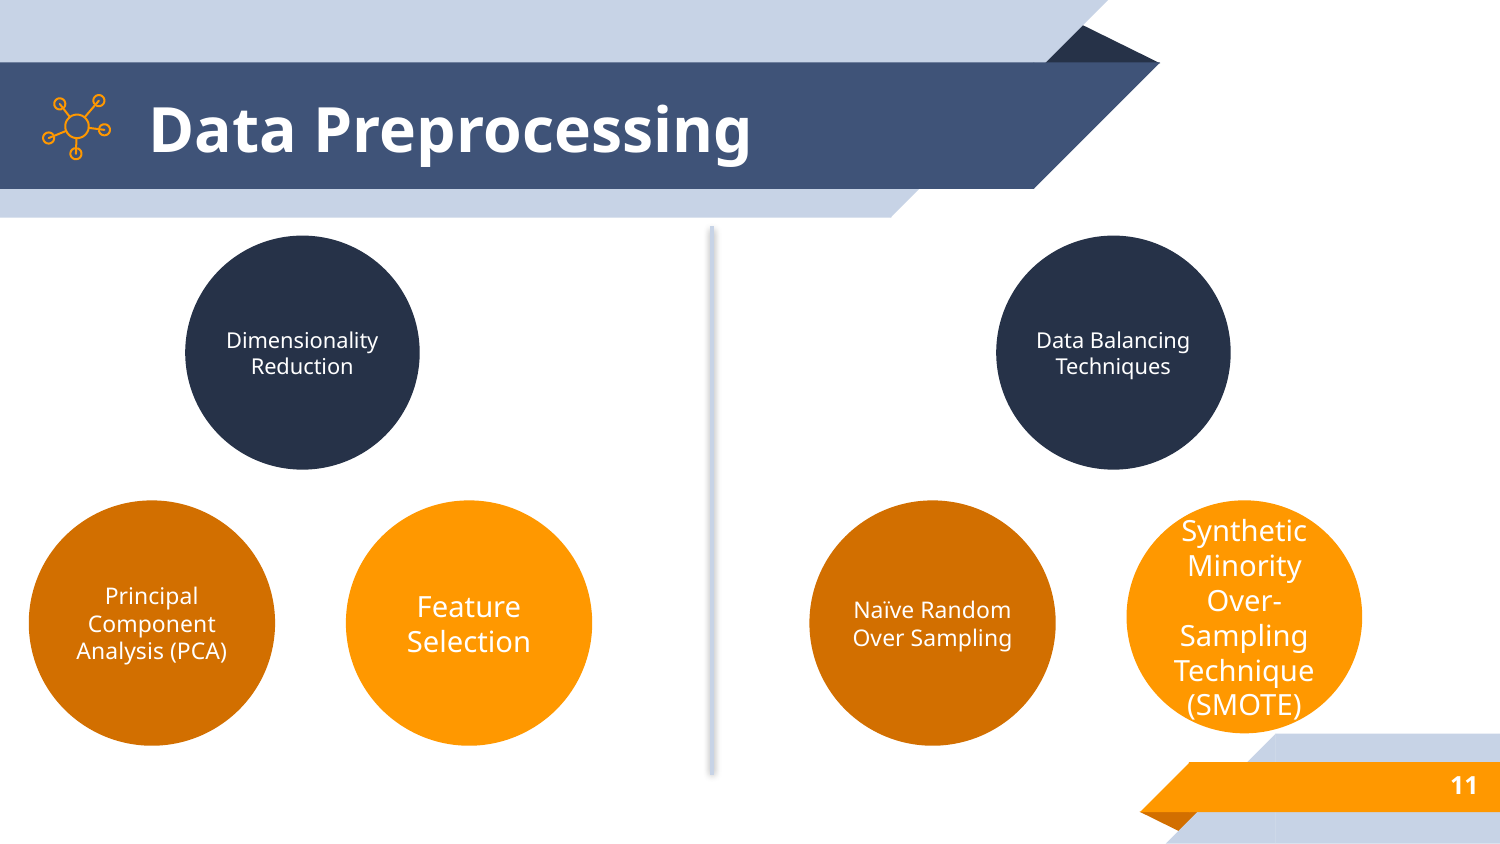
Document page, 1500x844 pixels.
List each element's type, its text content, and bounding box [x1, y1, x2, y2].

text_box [42, 94, 111, 160]
text_box Naïve Random Over Sampling [809, 500, 1056, 746]
text_box Principal Component Analysis (PCA) [28, 500, 276, 746]
text_box Synthetic Minority Over-Sampling Technique (SMOTE) [1126, 500, 1363, 734]
text_box Dimensionality Reduction [185, 235, 420, 470]
text_box Data Balancing Techniques [996, 235, 1231, 470]
title Data Preprocessing [133, 64, 997, 190]
text_box Feature Selection [345, 500, 593, 746]
slide_number 11 [1249, 760, 1494, 813]
